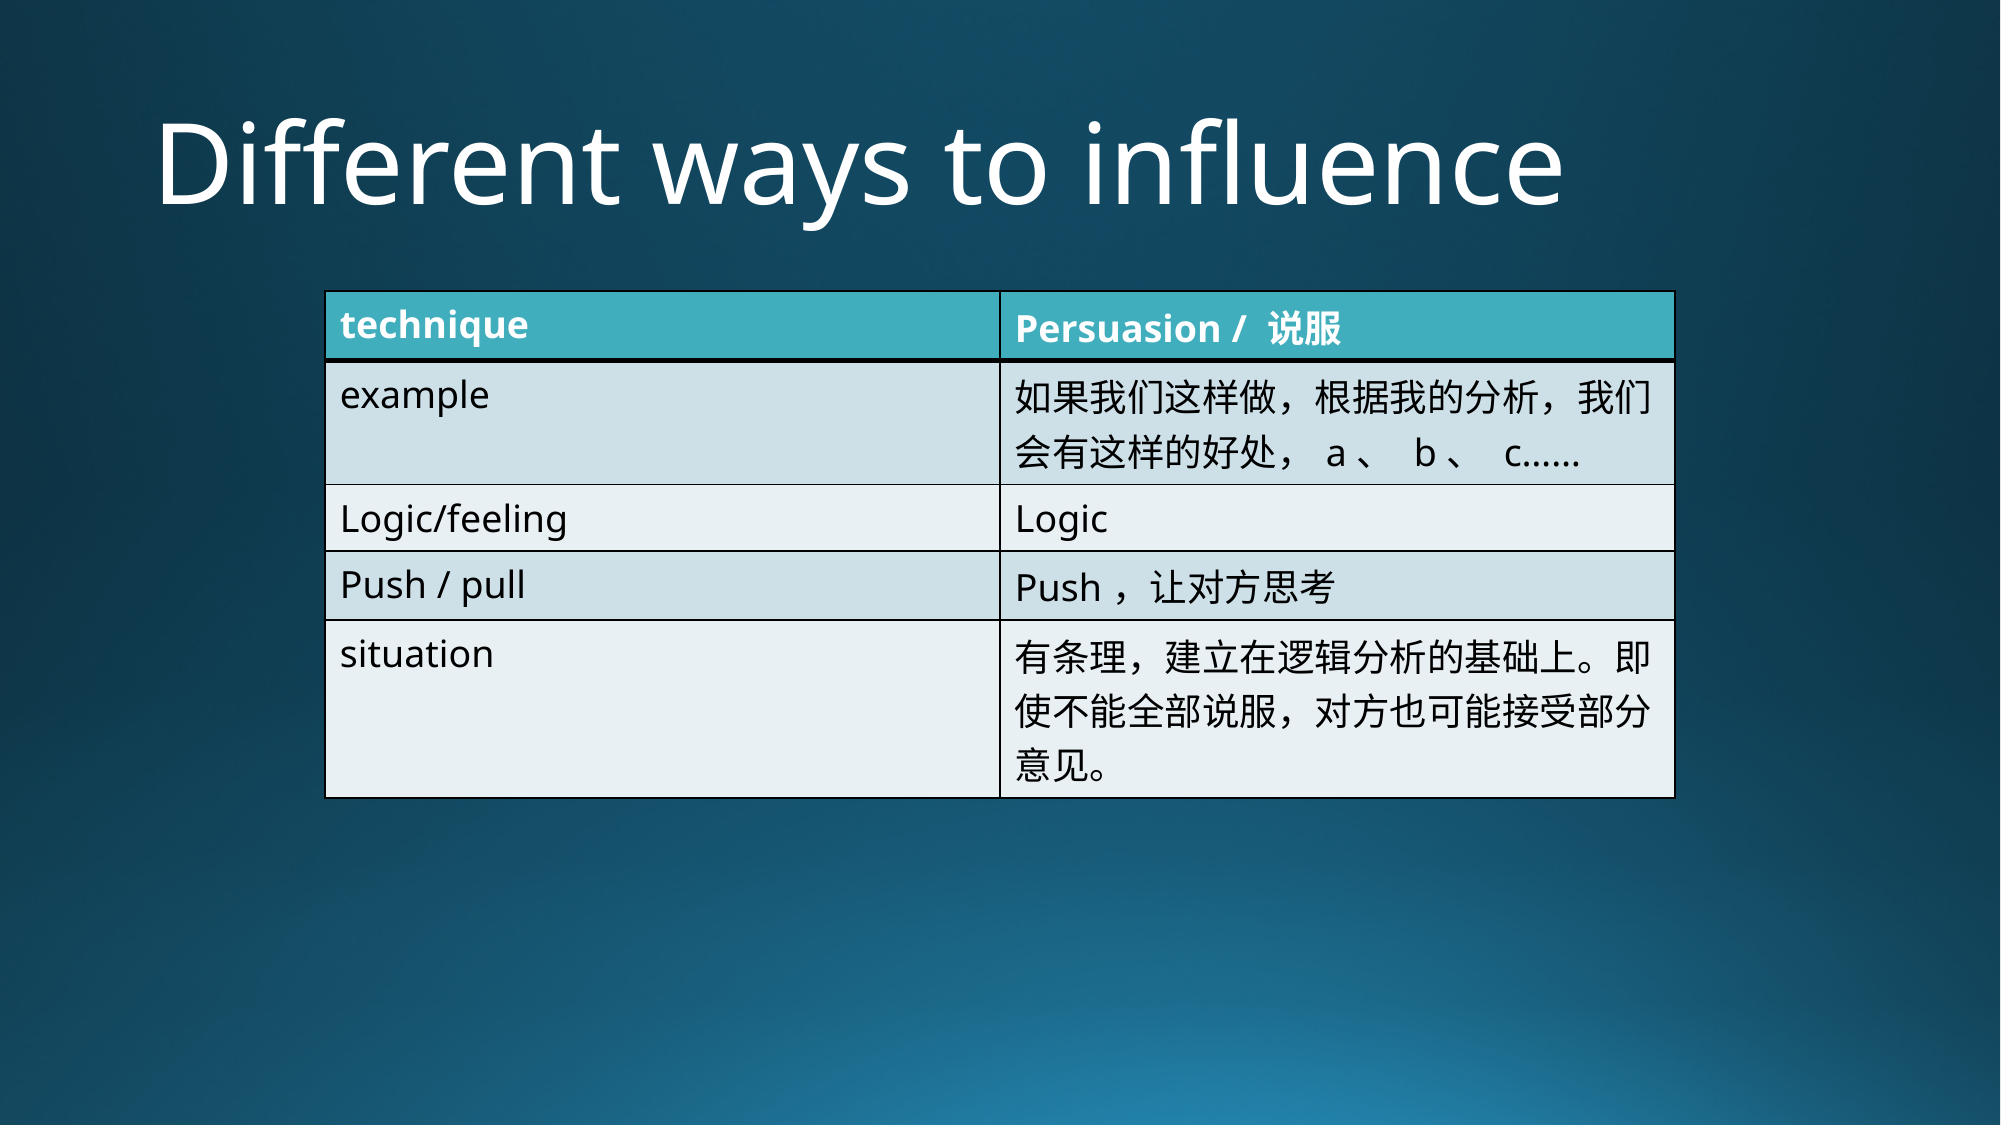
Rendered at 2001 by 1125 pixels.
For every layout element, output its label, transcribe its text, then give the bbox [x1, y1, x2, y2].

table_cell Logic/feeling [326, 485, 999, 550]
table_header Persuasion / 说服 [1001, 292, 1674, 358]
table_cell Push / pull [326, 552, 999, 619]
table_cell 如果我们这样做，根据我的分析，我们会有这样的好处，a、 b、 c…… [1001, 363, 1674, 484]
picture [0, 0, 2001, 1125]
title Different ways to influence [137, 59, 1863, 278]
table_cell example [326, 363, 999, 484]
table_cell Logic [1001, 485, 1674, 550]
table_header technique [326, 292, 999, 358]
table_cell Push，让对方思考 [1001, 552, 1674, 619]
table_cell 有条理，建立在逻辑分析的基础上。即使不能全部说服，对方也可能接受部分意见。 [1001, 621, 1674, 797]
table_cell situation [326, 621, 999, 797]
